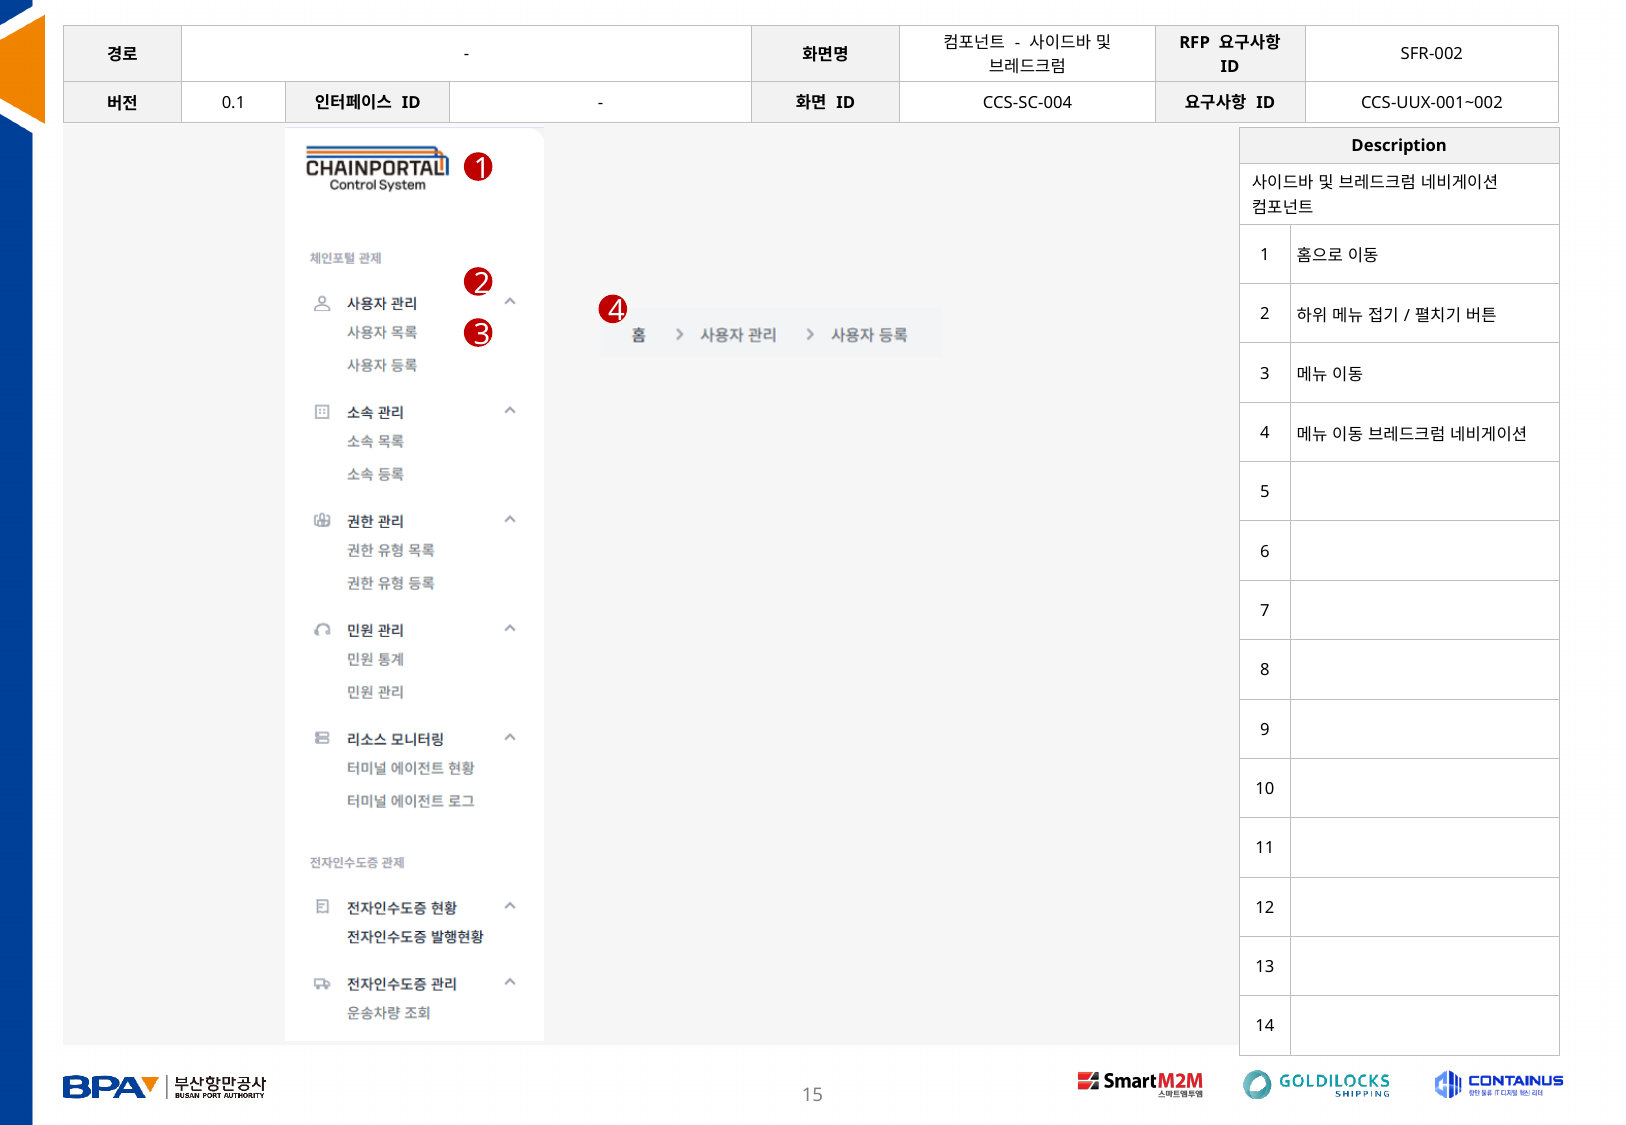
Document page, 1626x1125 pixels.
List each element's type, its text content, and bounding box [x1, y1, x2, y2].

table_cell 인터페이스 ID [286, 82, 449, 122]
table_header - [182, 26, 751, 81]
table_header 경로 [64, 26, 181, 81]
table_cell [1291, 521, 1559, 580]
text_box 4 [597, 293, 629, 318]
table_cell [1291, 937, 1559, 995]
table_cell [1291, 581, 1559, 639]
table_cell 9 [1240, 700, 1290, 758]
table_cell 8 [1240, 640, 1290, 699]
table_header Description [1240, 128, 1559, 163]
table_cell 10 [1240, 759, 1290, 817]
table_cell CCS-SC-004 [900, 82, 1155, 122]
table_cell 7 [1240, 581, 1290, 639]
table_cell [1291, 462, 1559, 520]
table_cell 11 [1240, 818, 1290, 877]
table_cell [1291, 878, 1559, 936]
table_cell 14 [1240, 996, 1290, 1055]
table_header 컴포넌트 - 사이드바 및 브레드크럼 [900, 26, 1155, 81]
table_cell 하위 메뉴 접기/펼치기 버튼 [1291, 284, 1559, 342]
table_cell 1 [1240, 225, 1290, 283]
table_cell 6 [1240, 521, 1290, 580]
table_cell 버전 [64, 82, 181, 122]
table_cell 12 [1240, 878, 1290, 936]
table_cell 0.1 [182, 82, 285, 122]
table_cell 3 [1240, 343, 1290, 402]
table_cell 5 [1240, 462, 1290, 520]
table_cell 메뉴 이동 브레드크럼 네비게이션 [1291, 403, 1559, 461]
picture [0, 0, 1626, 1125]
table_cell [1291, 818, 1559, 877]
table_cell 메뉴 이동 [1291, 343, 1559, 402]
table_cell 4 [1240, 403, 1290, 461]
table_cell CCS-UUX-001~002 [1306, 82, 1558, 122]
table_header SFR-002 [1306, 26, 1558, 81]
table_cell 홈으로 이동 [1291, 225, 1559, 283]
table_cell 요구사항 ID [1156, 82, 1305, 122]
table_cell [1291, 700, 1559, 758]
table_header RFP 요구사항 ID [1156, 26, 1305, 81]
table_cell 화면 ID [752, 82, 899, 122]
table_cell 2 [1240, 284, 1290, 342]
table_cell [1291, 996, 1559, 1055]
table_cell - [450, 82, 751, 122]
table_cell 사이드바 및 브레드크럼 네비게이션 컴포넌트 [1240, 164, 1559, 224]
table_cell 13 [1240, 937, 1290, 995]
table_cell [1291, 640, 1559, 699]
table_cell [1291, 759, 1559, 817]
table_header 화면명 [752, 26, 899, 81]
